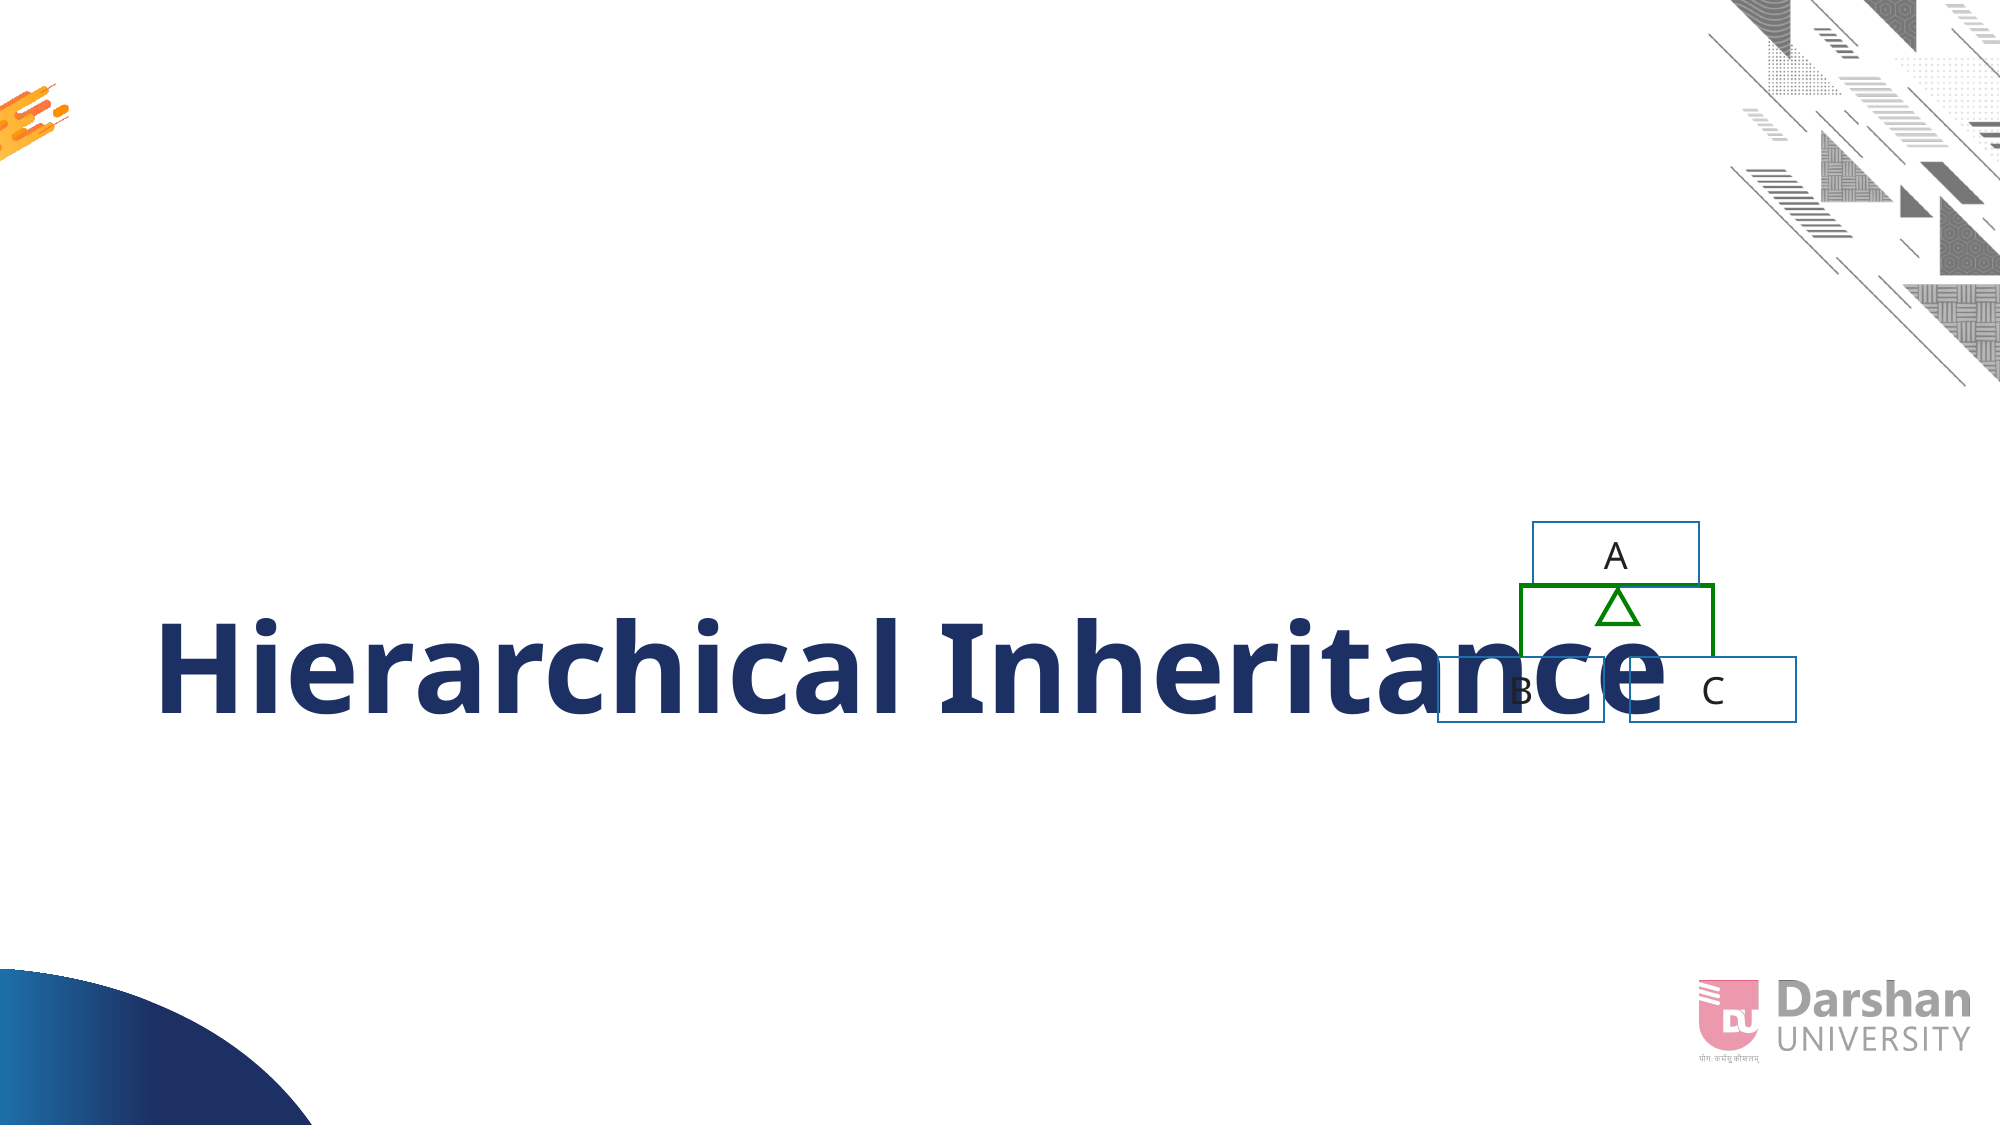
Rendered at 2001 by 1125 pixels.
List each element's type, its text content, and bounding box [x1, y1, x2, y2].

title Hierarchical Inheritance [136, 280, 1862, 749]
text_box B [1437, 656, 1605, 723]
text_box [1535, 575, 1604, 672]
text_box C [1629, 656, 1797, 723]
text_box A [1532, 521, 1700, 588]
text_box [1604, 587, 1631, 626]
picture [0, 65, 90, 193]
text_box Here, super.draw( ) calls the superclass version of draw( ). [1699, 980, 1970, 1063]
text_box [1631, 575, 1700, 672]
